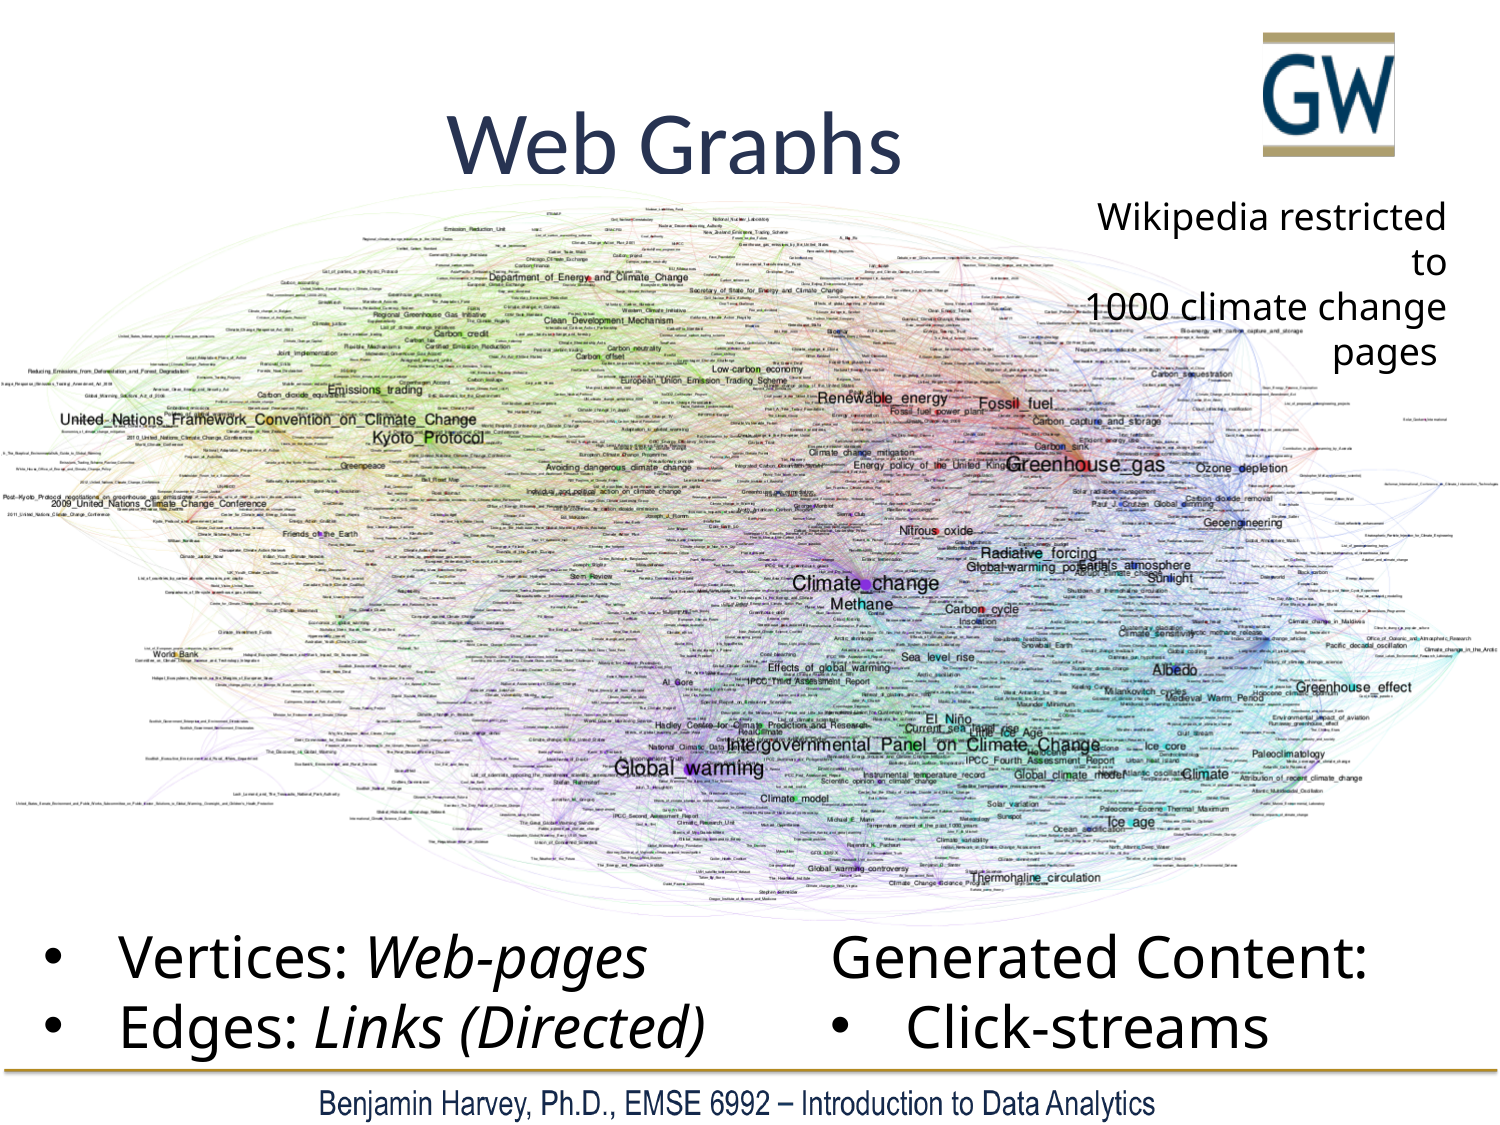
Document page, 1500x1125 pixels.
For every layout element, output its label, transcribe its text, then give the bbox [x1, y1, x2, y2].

text_box Generated Content: Click-streams [815, 940, 1385, 1068]
picture [0, 0, 1500, 1125]
title Web Graphs [0, 45, 1350, 174]
text_box Vertices: Web-pages Edges: Links (Directed) [28, 940, 722, 1068]
